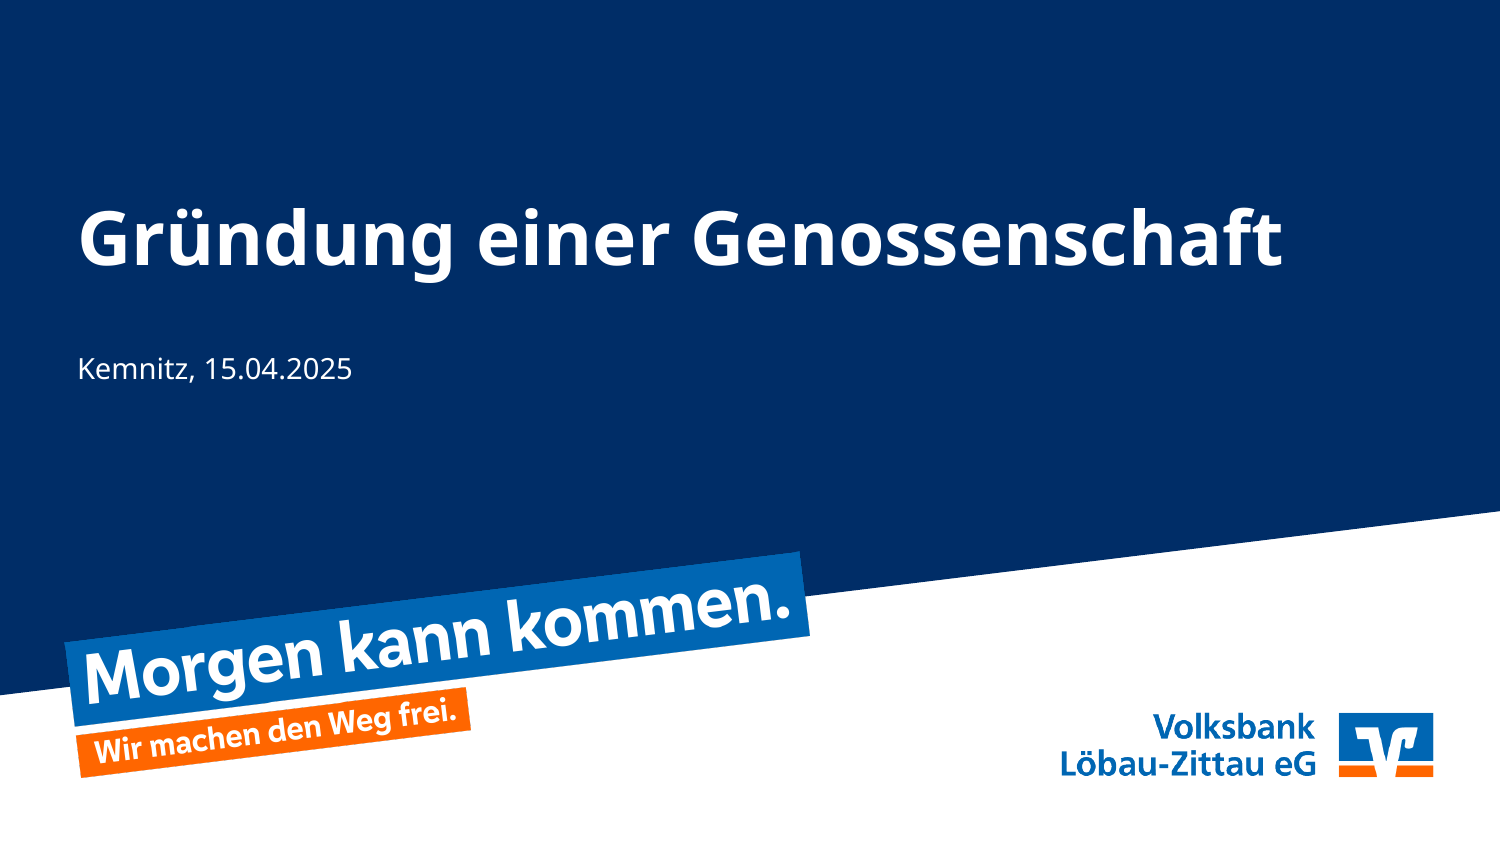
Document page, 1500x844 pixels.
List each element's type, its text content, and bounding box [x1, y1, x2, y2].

title Gründung einer Genossenschaft [77, 190, 1424, 351]
picture [997, 648, 1465, 809]
picture [64, 551, 811, 778]
text_box [0, 0, 1500, 698]
list Kemnitz, 15.04.2025 [77, 356, 502, 416]
